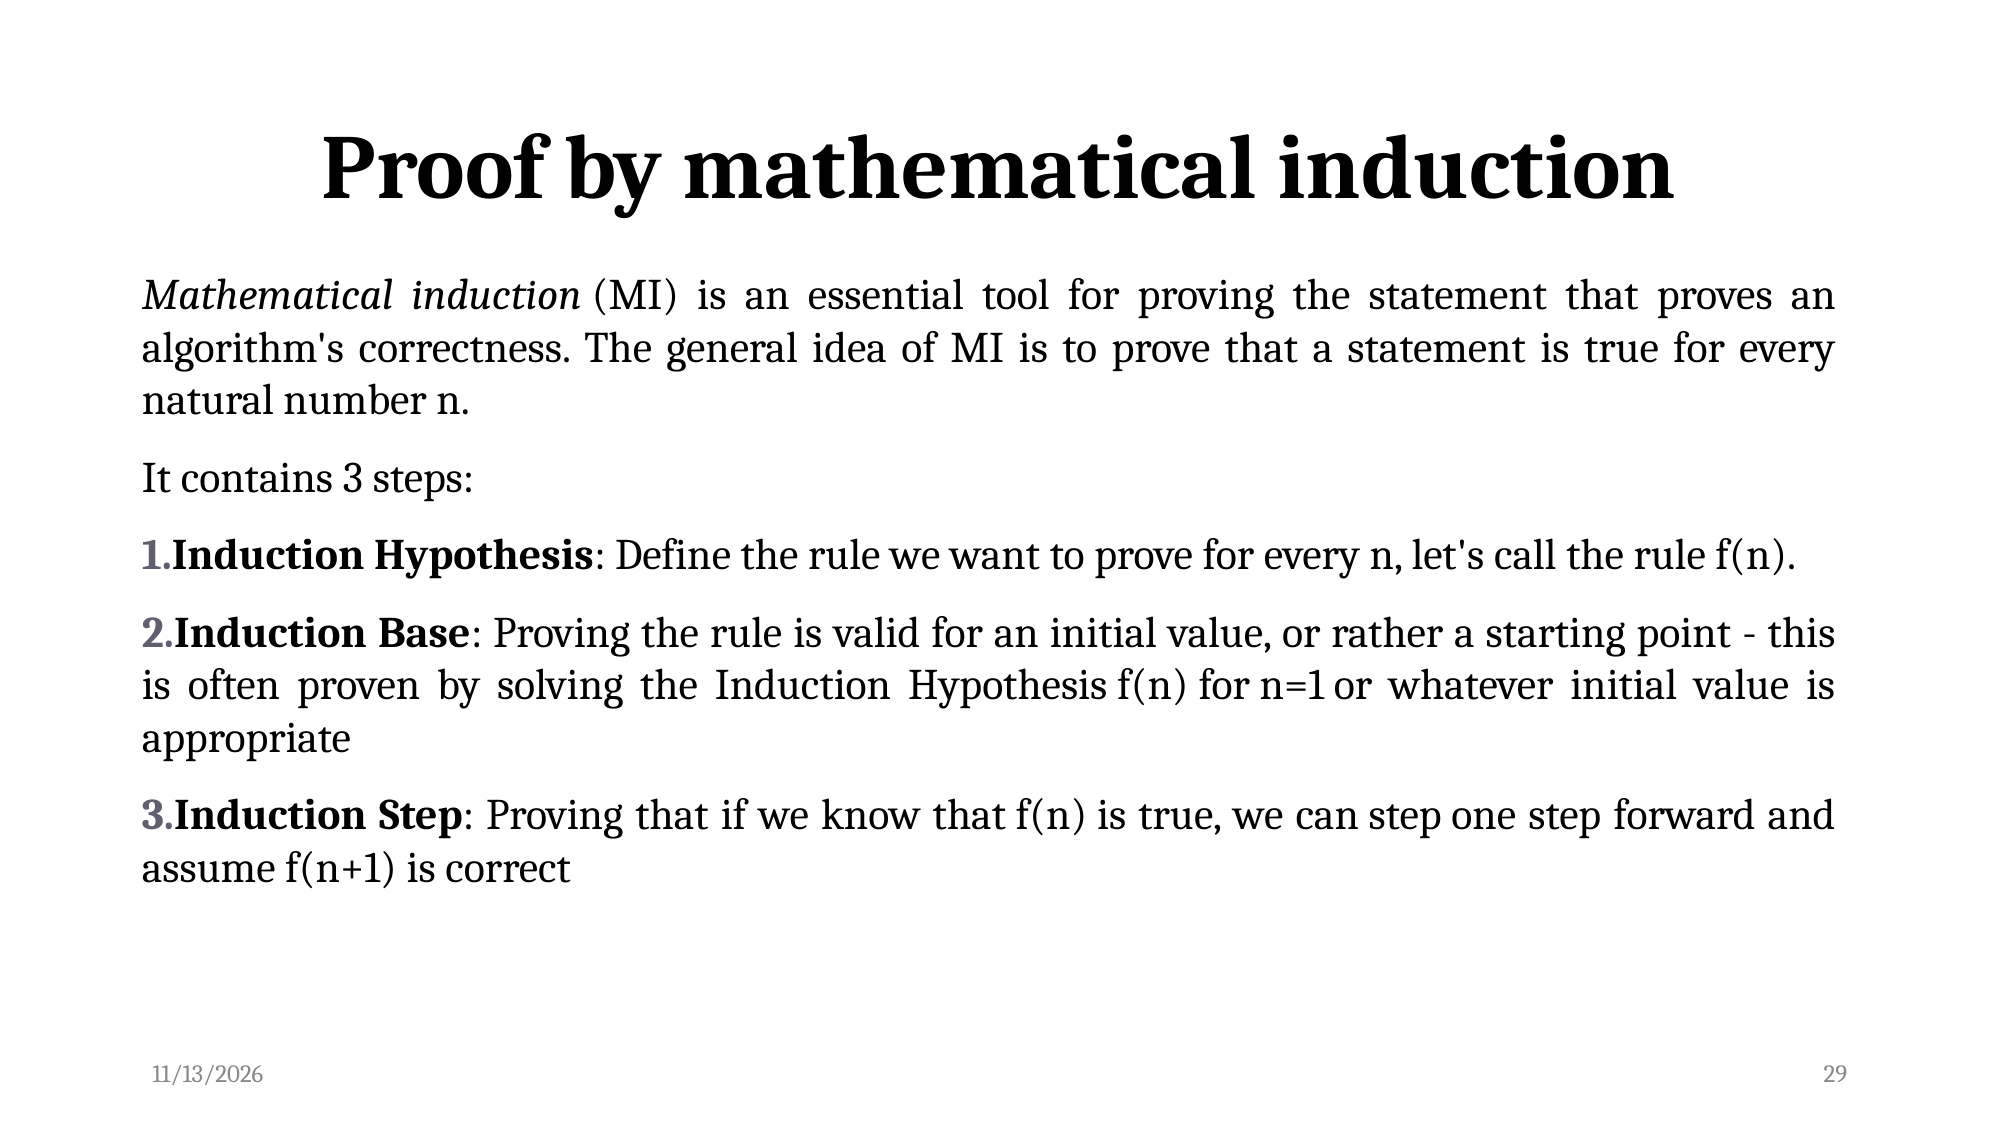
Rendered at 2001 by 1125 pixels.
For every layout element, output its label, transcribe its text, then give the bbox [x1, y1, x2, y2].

list Mathematical induction (MI) is an essential tool for proving the statement that proves an algorithm's correctness. The general idea of MI is to prove that a statement is true for every natural number n. It contains 3 steps: Induction Hypothesis: Define the rule we want to prove for every n, let's call the rule f(n). Induction Base: Proving the rule is valid for an initial value, or rather a starting point - this is often proven by solving the Induction Hypothesis f(n) for n=1 or whatever initial value is appropriate Induction Step: Proving that if we know that f(n) is true, we can step one step forward and assume f(n+1) is correct [126, 258, 1852, 973]
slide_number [137, 1042, 588, 1103]
slide_number 29 [1412, 1042, 1863, 1103]
title Proof by mathematical induction [137, 59, 1863, 278]
